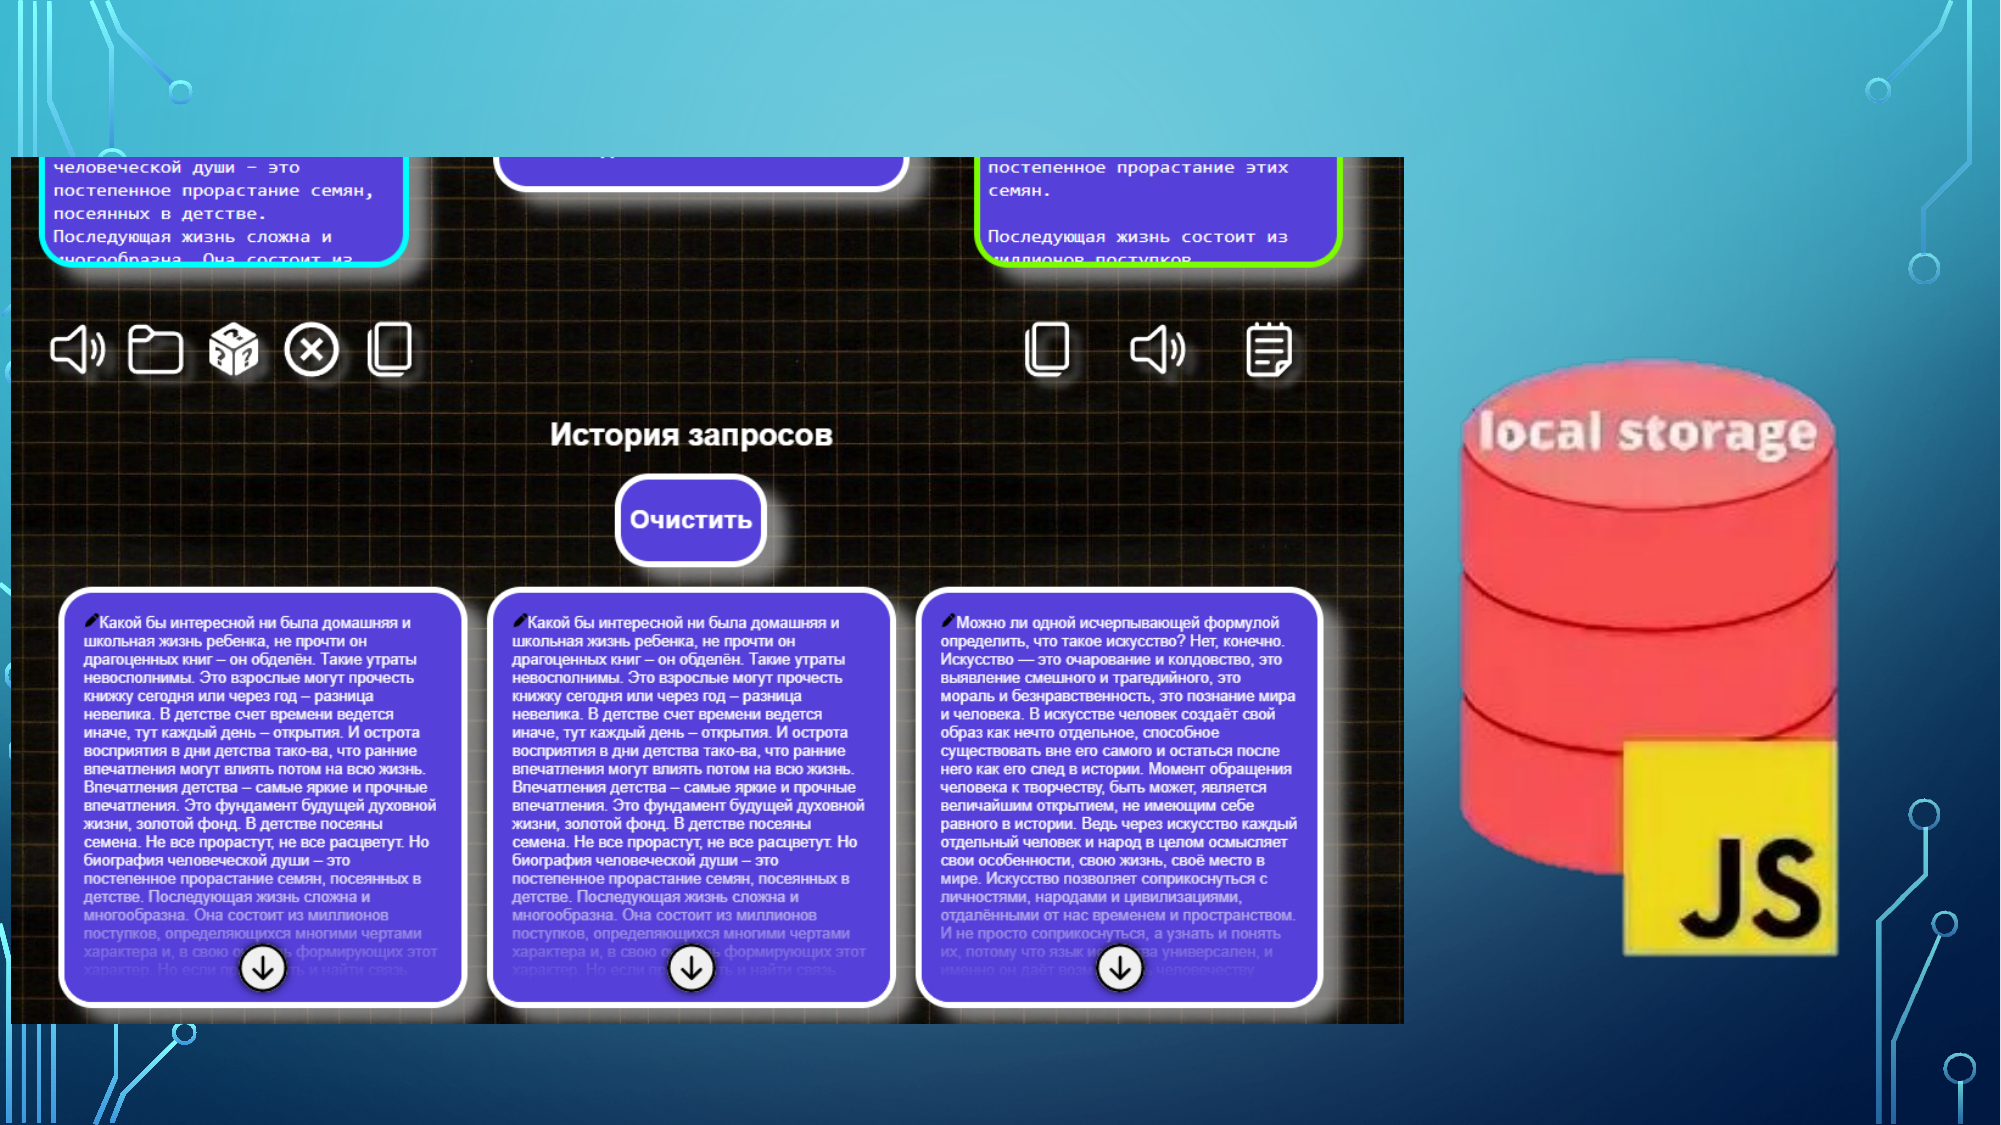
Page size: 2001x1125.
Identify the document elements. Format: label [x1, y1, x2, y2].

picture [11, 157, 1922, 1041]
